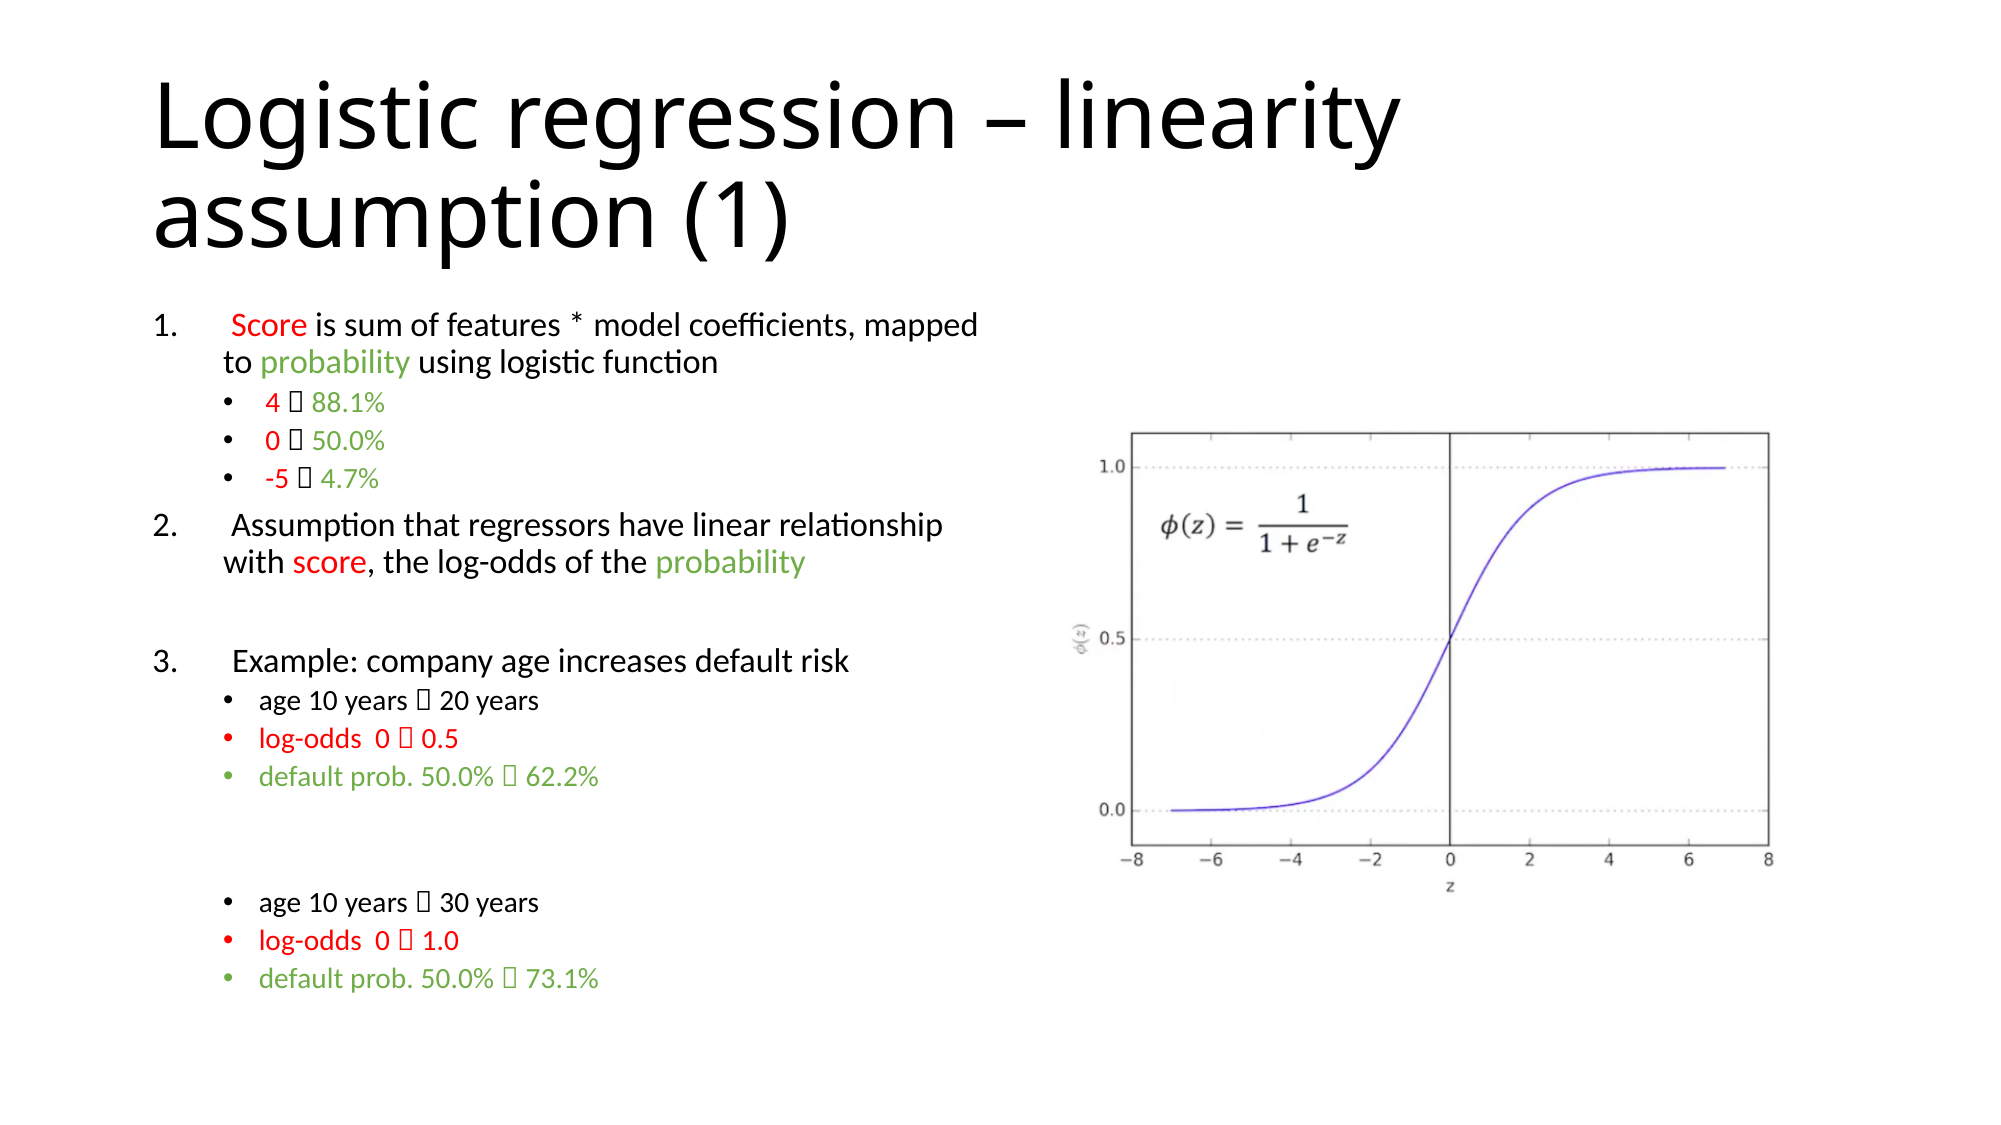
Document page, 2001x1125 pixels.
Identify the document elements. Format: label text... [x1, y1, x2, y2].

picture [1060, 410, 1836, 903]
title Logistic regression – linearity assumption (1) [137, 59, 1863, 278]
list Score is sum of features * model coefficients, mapped to probability using logistic function 4  88.1% 0  50.0% -5  4.7% Assumption that regressors have linear relationship with score, the log-odds of the probability Example: company age increases default risk age 10 years  20 years log-odds 0  0.5 default prob. 50.0%  62.2% age 10 years  30 years log-odds 0  1.0 default prob. 50.0%  73.1% [137, 299, 1000, 1014]
